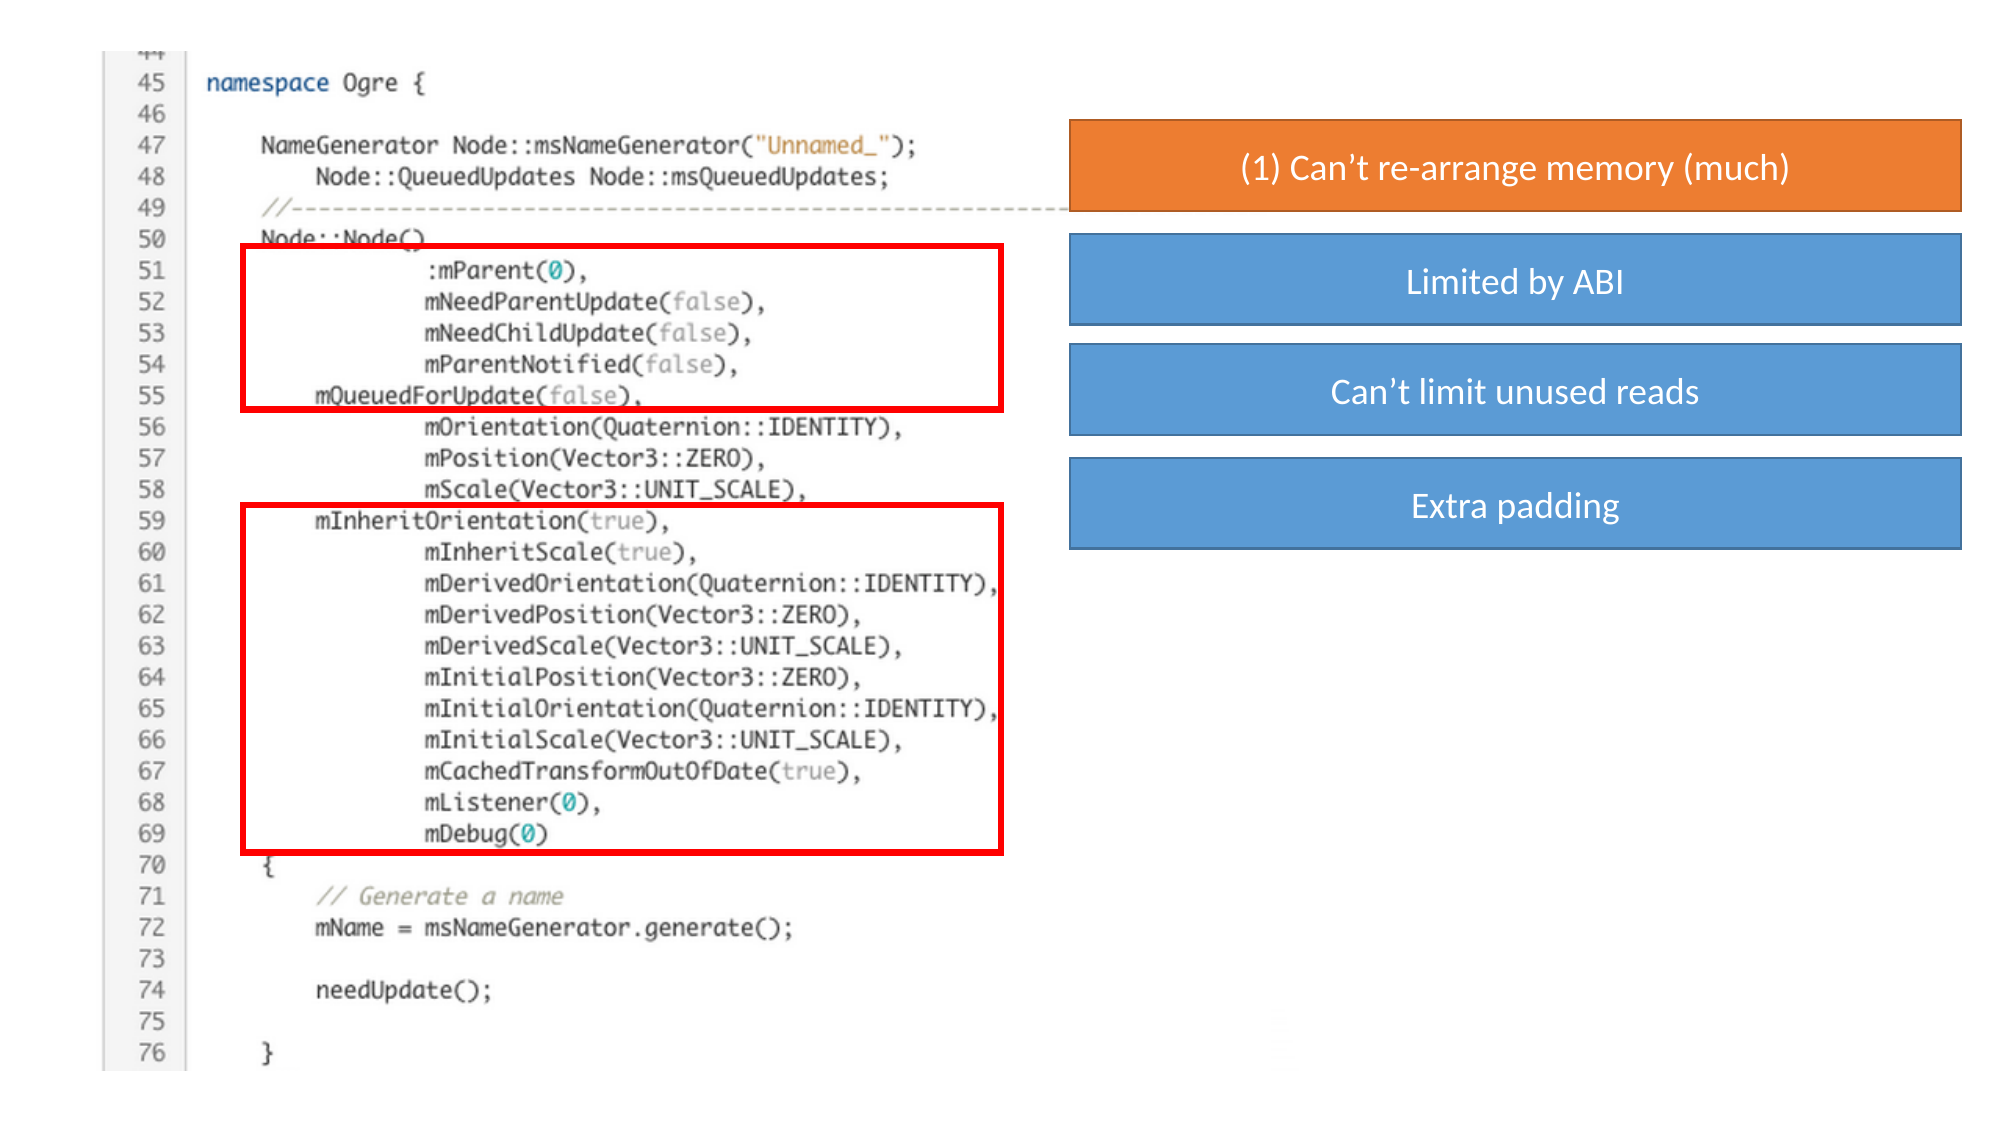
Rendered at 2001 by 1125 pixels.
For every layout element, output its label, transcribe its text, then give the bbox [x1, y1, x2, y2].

text_box Limited by ABI [1299, 233, 1962, 326]
text_box Extra padding [1299, 457, 1962, 550]
text_box Can’t limit unused reads [1299, 343, 1962, 436]
text_box (1) Can’t re-arrange memory (much) [1299, 119, 1962, 212]
picture [74, 51, 1299, 1071]
